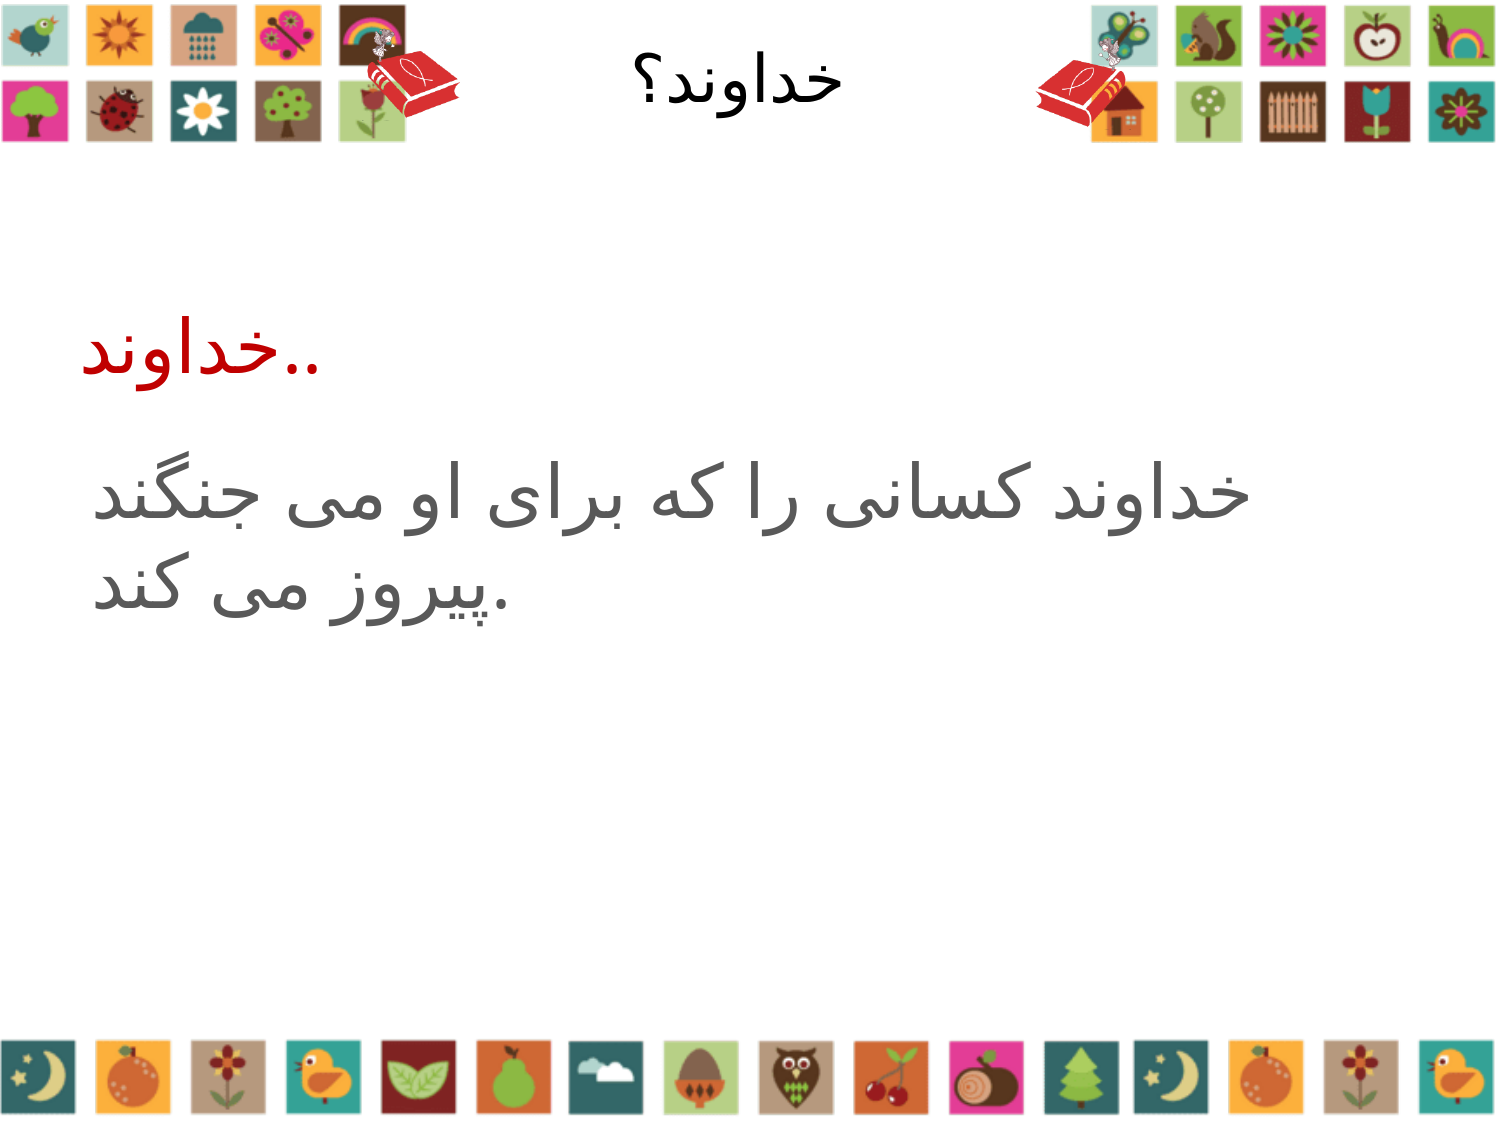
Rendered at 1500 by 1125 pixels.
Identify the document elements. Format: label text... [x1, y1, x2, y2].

picture [0, 3, 492, 150]
text_box خداوند؟ [496, 28, 998, 124]
text_box خداوند.. [64, 290, 1412, 396]
picture [1003, 3, 1500, 150]
text_box خداوند کسانی را که برای او می جنگند پیروز می کند. [76, 436, 1424, 632]
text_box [0, 1028, 1500, 1118]
